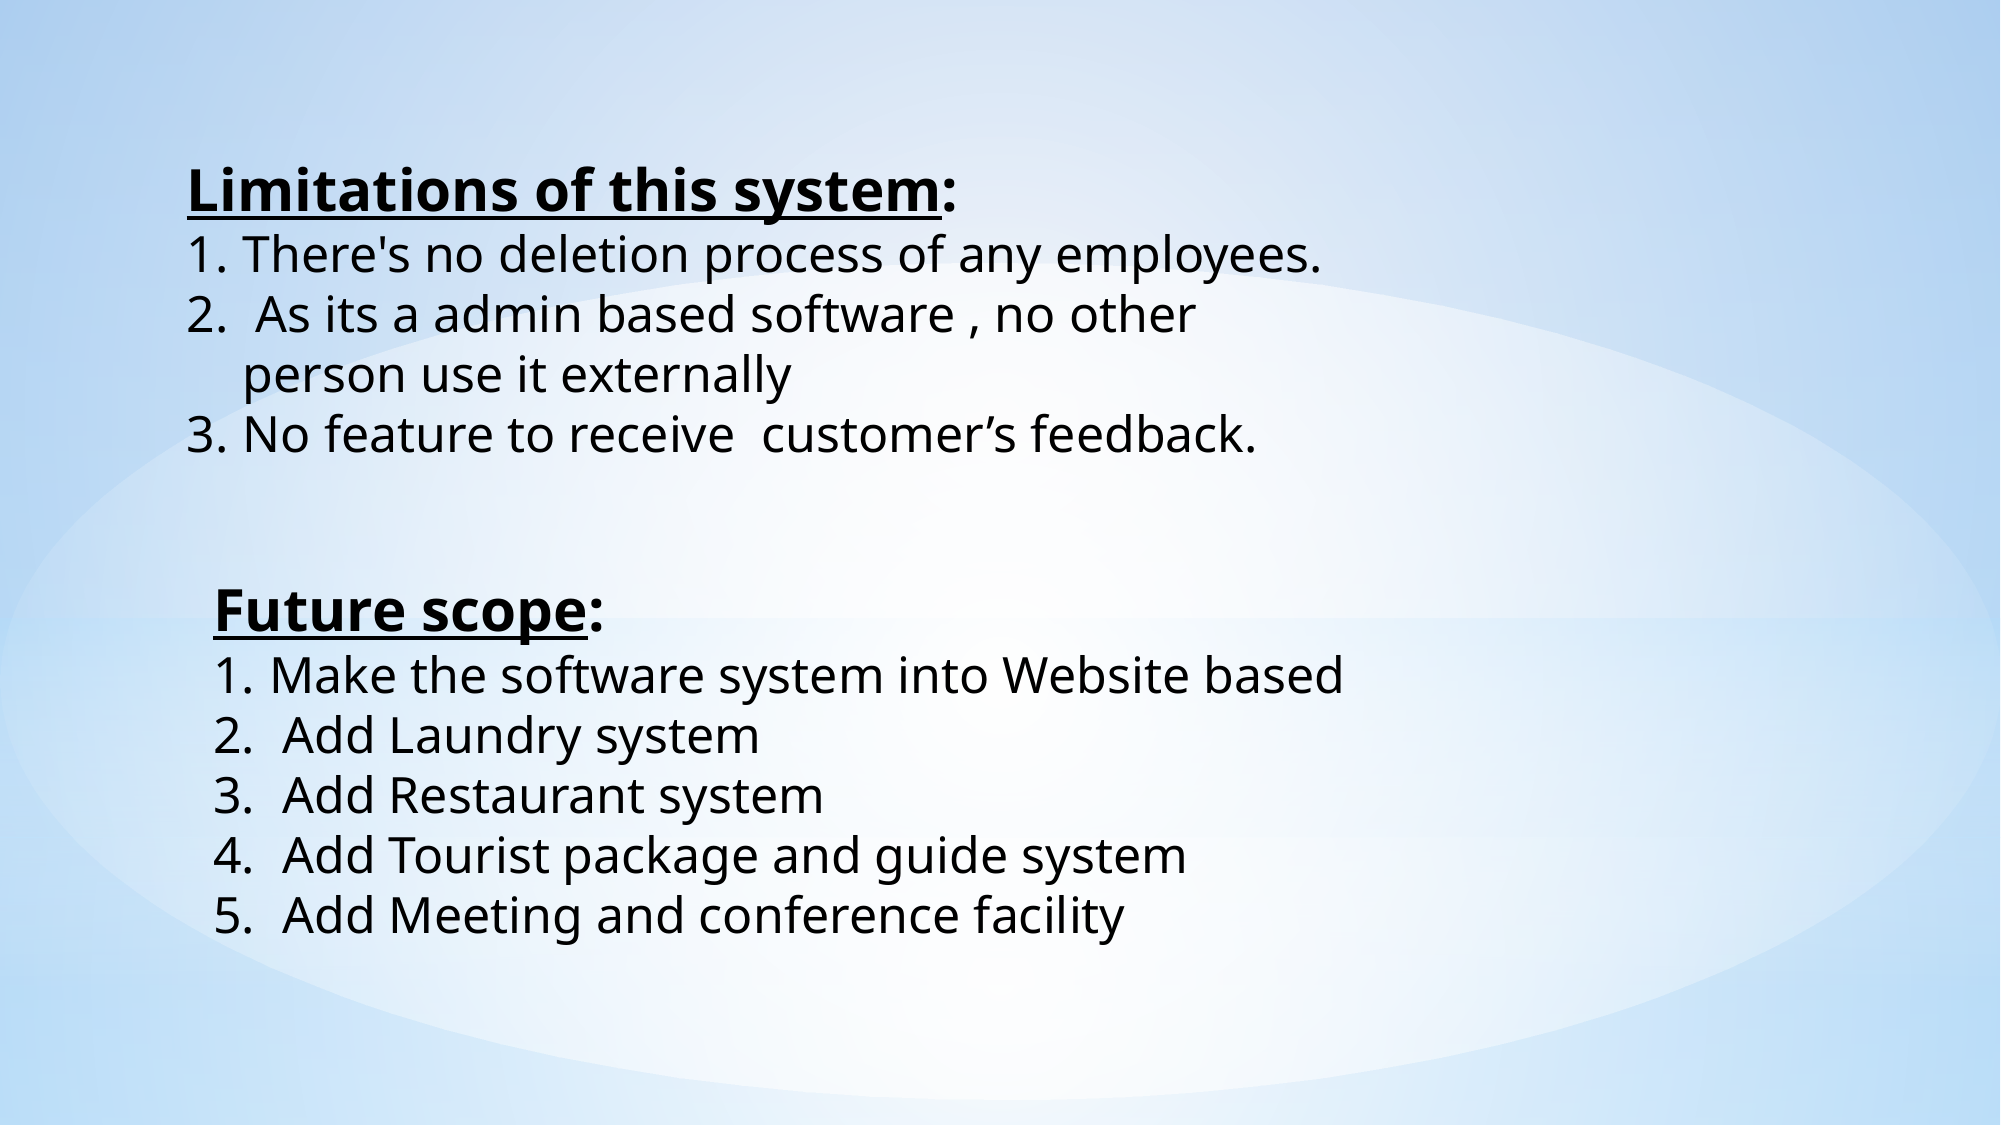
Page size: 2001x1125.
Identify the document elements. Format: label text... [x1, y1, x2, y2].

text_box Limitations of this system: There's no deletion process of any employees. As its a admin based software , no other person use it externally No feature to receive customer’s feedback. [171, 145, 1377, 470]
text_box Future scope: Make the software system into Website based Add Laundry system Add Restaurant system Add Tourist package and guide system Add Meeting and conference facility [198, 565, 1466, 951]
